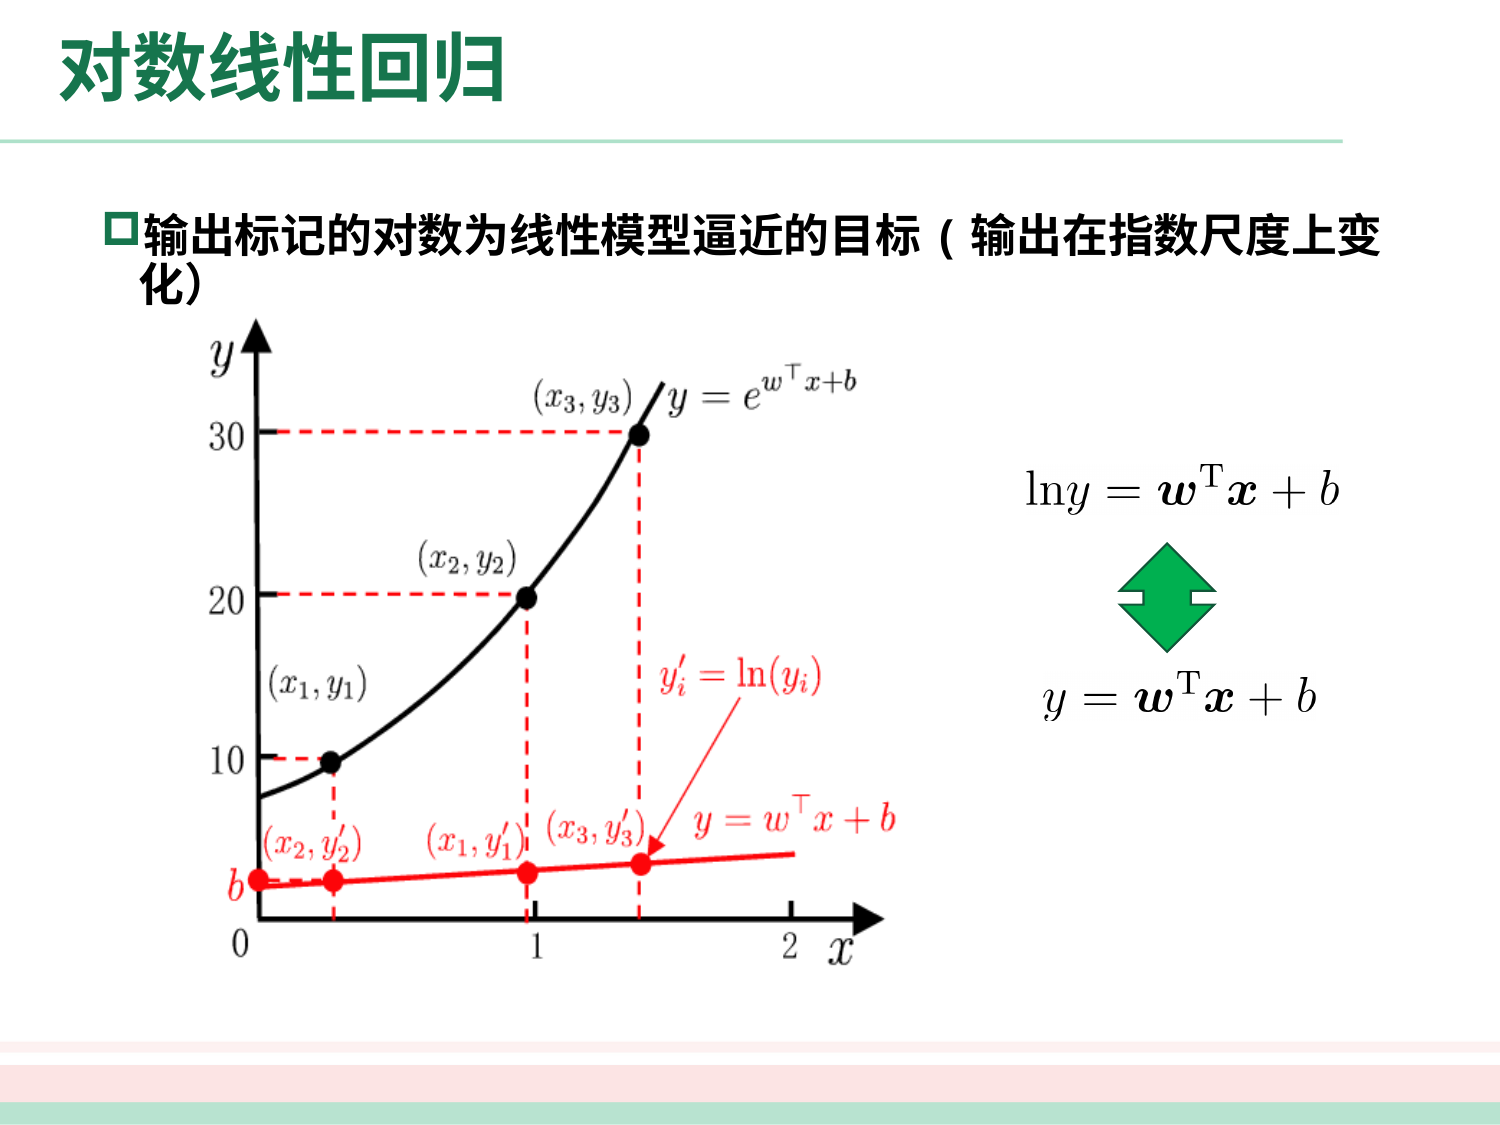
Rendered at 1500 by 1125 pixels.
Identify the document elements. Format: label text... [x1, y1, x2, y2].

list 输出标记的对数为线性模型逼近的目标(输出在指数尺度上变化） [86, 205, 1486, 635]
title 对数线性回归 [42, 7, 1337, 135]
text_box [1024, 460, 1341, 518]
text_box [1041, 666, 1318, 725]
text_box [1117, 542, 1217, 654]
picture [0, 0, 1500, 1125]
